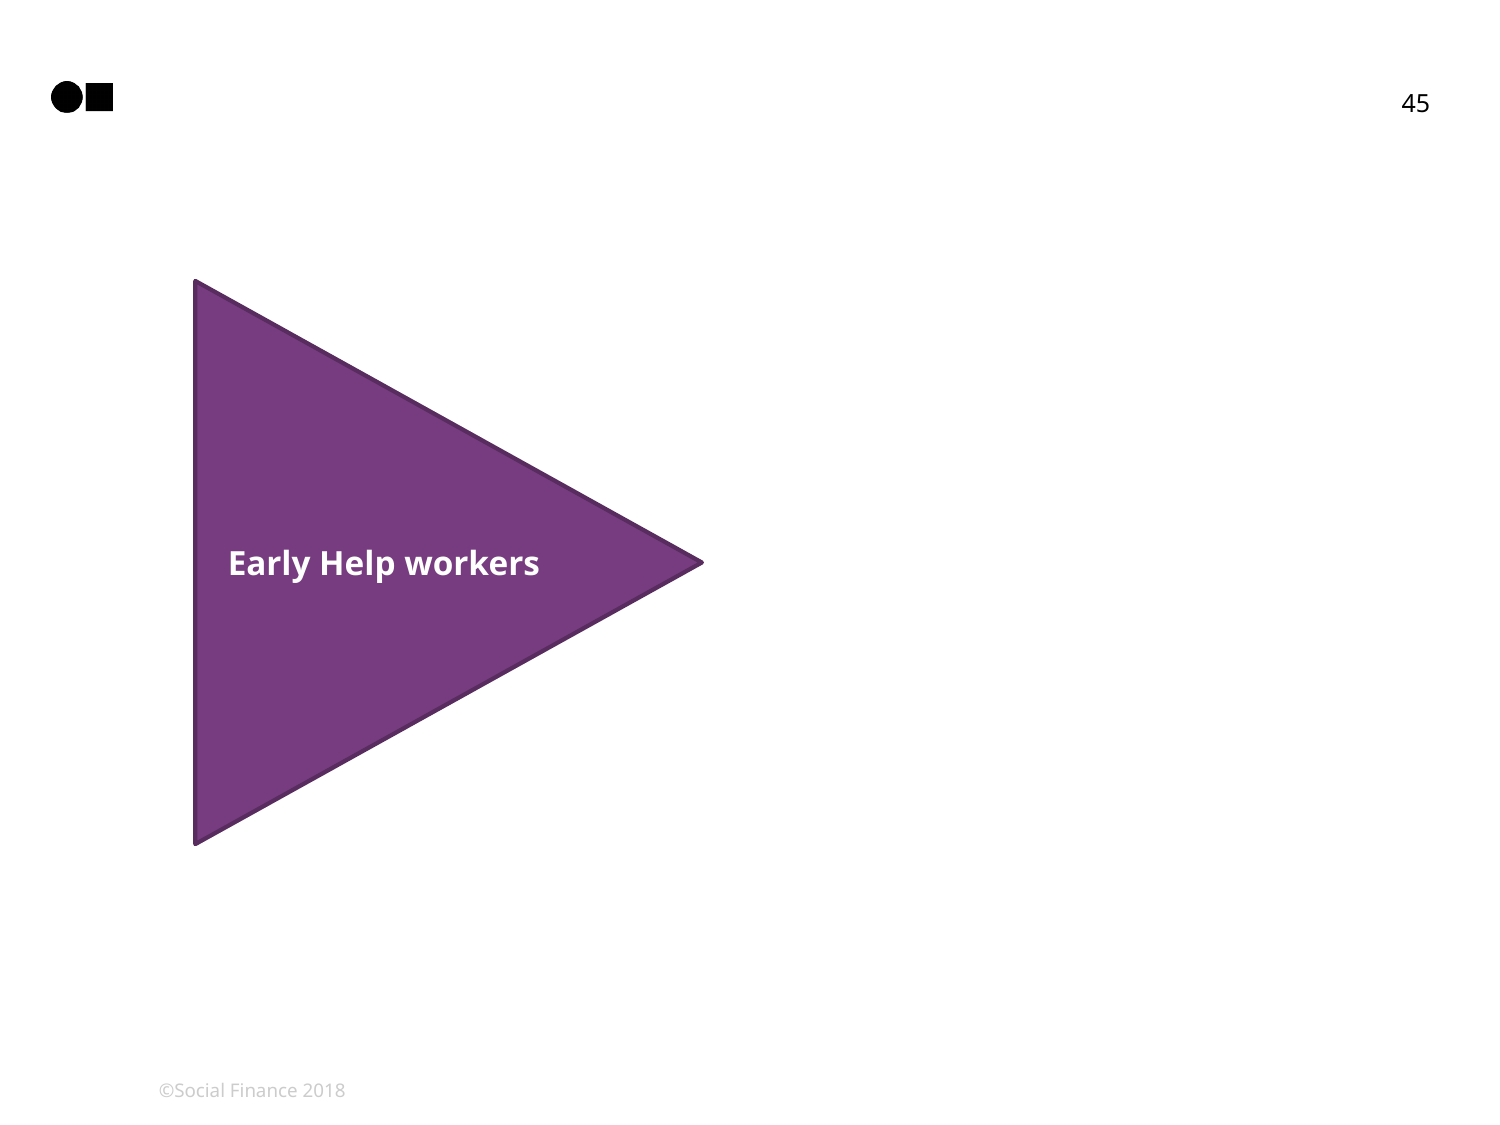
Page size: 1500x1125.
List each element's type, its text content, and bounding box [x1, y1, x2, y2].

picture [51, 81, 113, 113]
text_box Early Help workers [227, 542, 569, 583]
slide_number 45 [1388, 87, 1431, 148]
text_box [193, 279, 704, 846]
